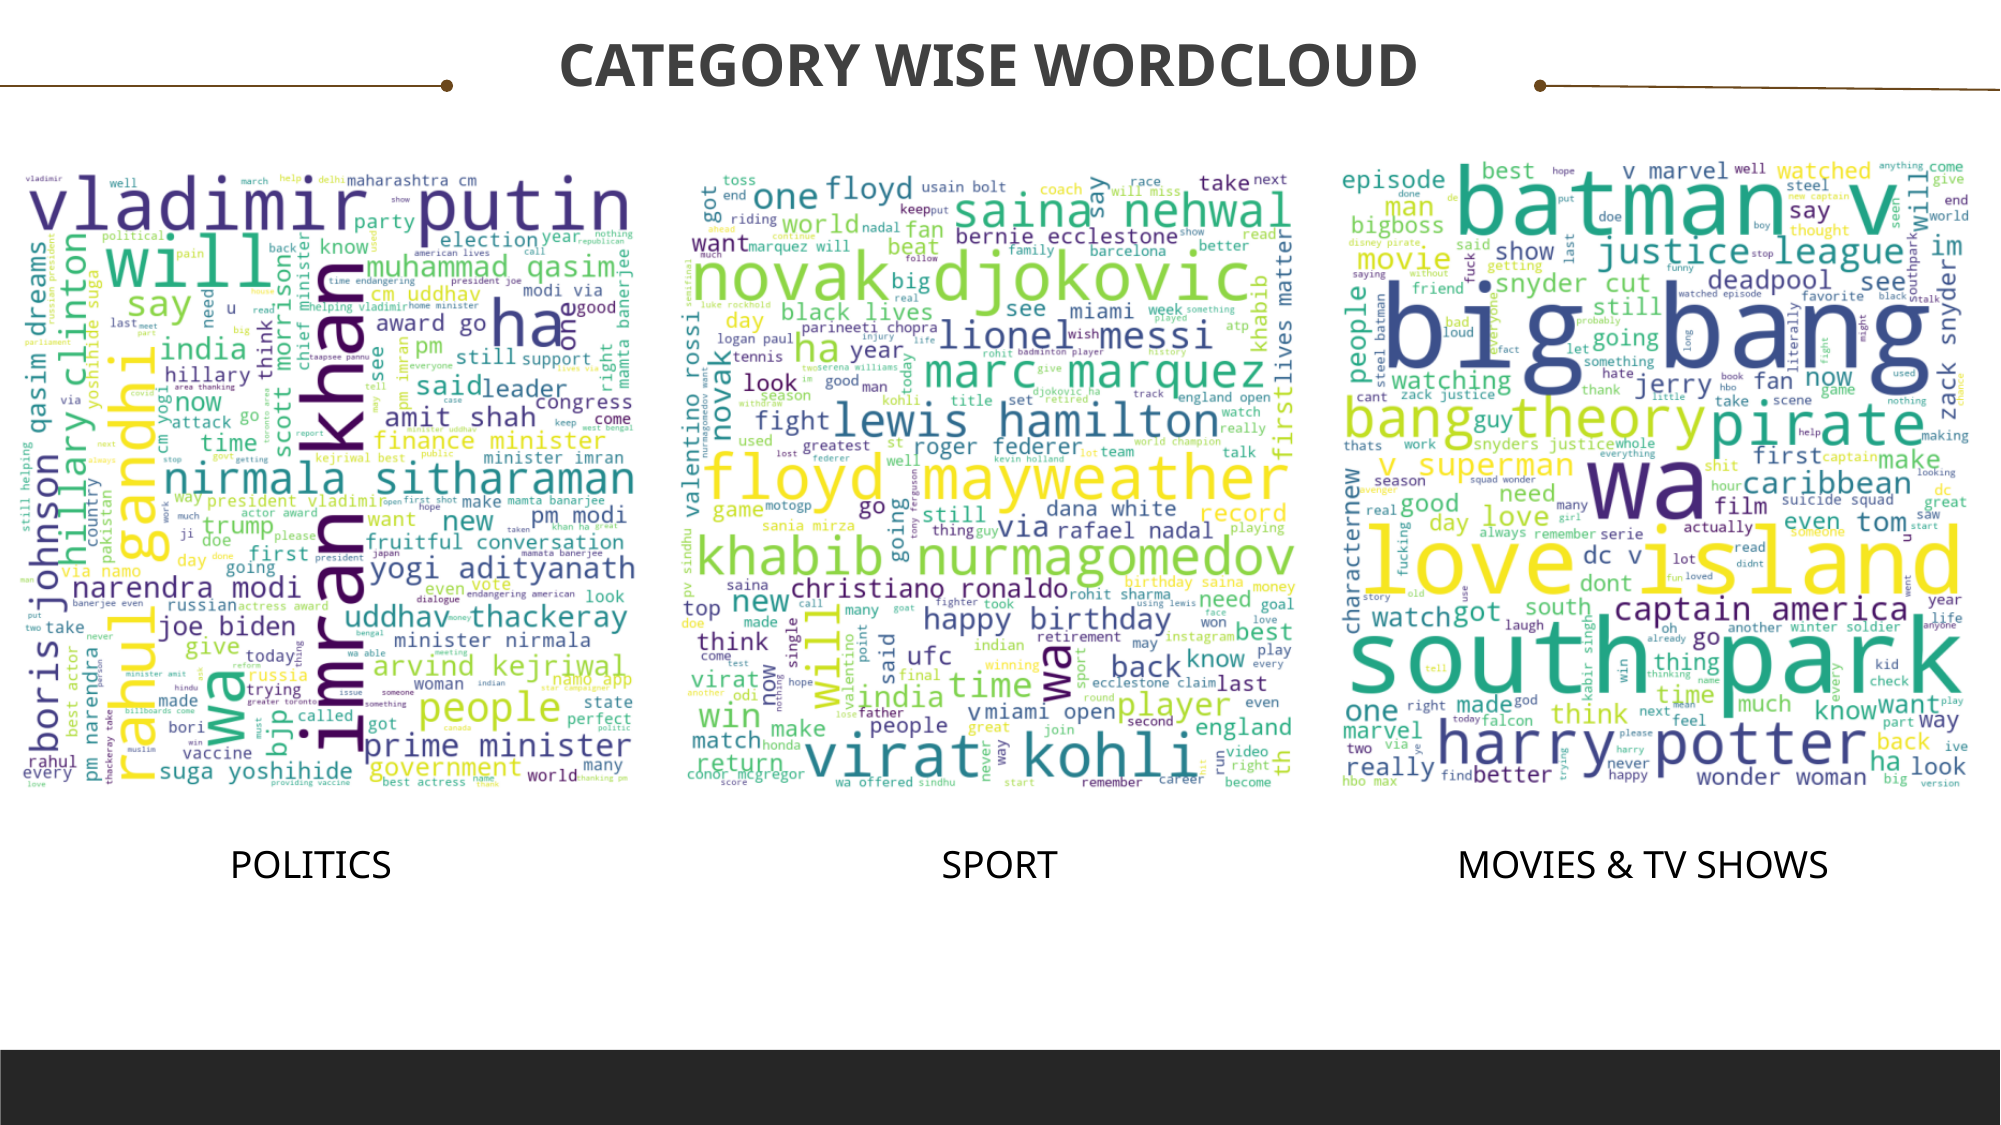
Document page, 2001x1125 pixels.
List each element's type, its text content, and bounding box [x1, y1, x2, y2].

text_box MOVIES & TV SHOWS [1442, 833, 1845, 894]
text_box POLITICS [215, 833, 407, 894]
text_box SPORT [926, 833, 1073, 894]
picture [672, 165, 1306, 799]
picture [1333, 153, 1979, 799]
picture [12, 165, 646, 799]
text_box CATEGORY WISE WORDCLOUD [26, 36, 1952, 100]
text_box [1539, 85, 2000, 91]
